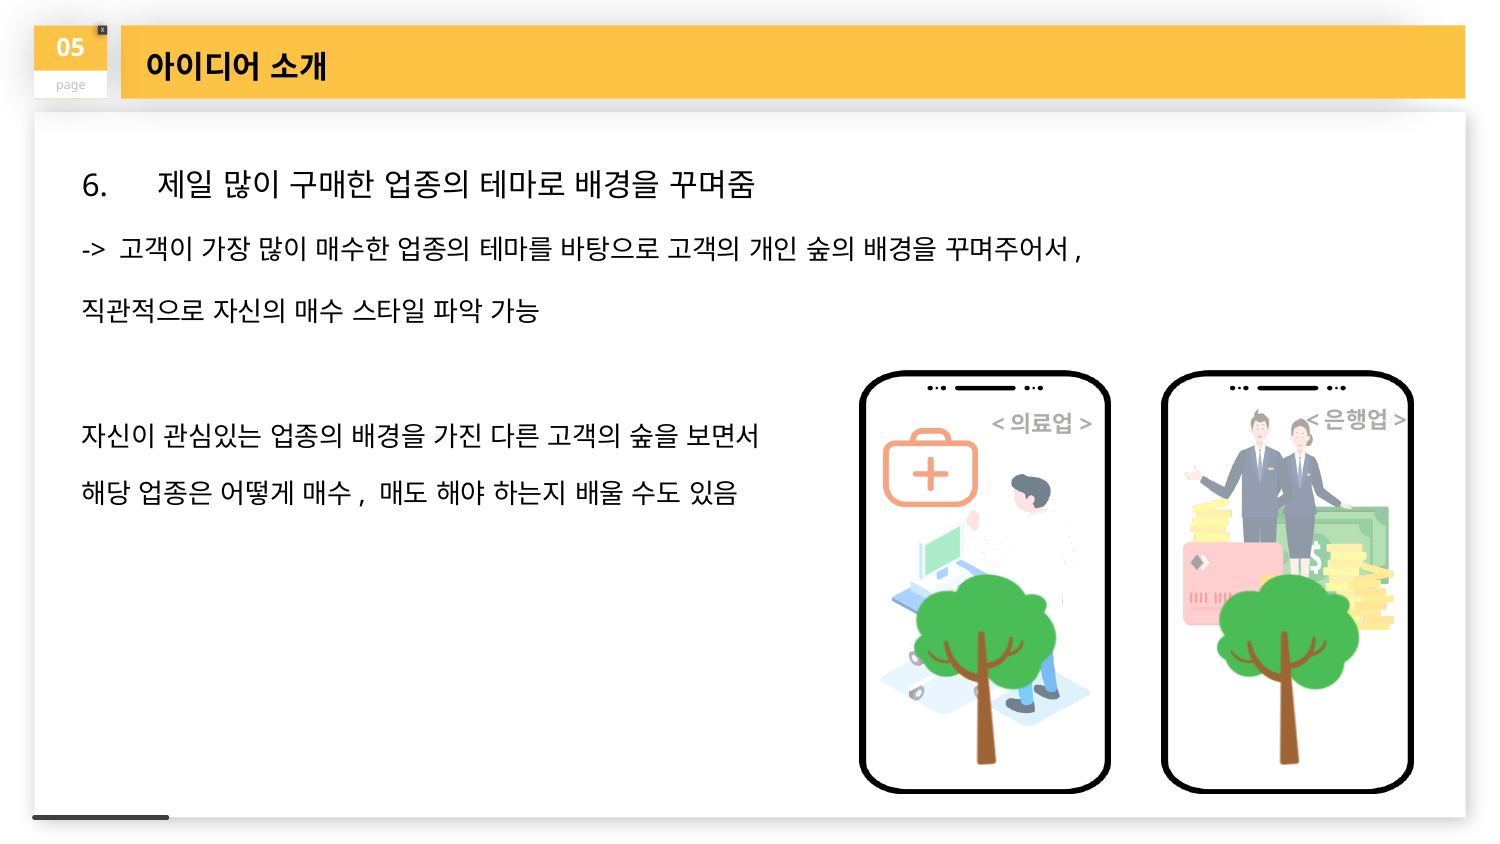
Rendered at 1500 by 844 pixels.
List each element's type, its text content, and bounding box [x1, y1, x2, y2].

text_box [829, 370, 1444, 818]
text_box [33, 25, 108, 99]
text_box [34, 112, 1466, 818]
text_box 6. 제일 많이 구매한 업종의 테마로 배경을 꾸며줌 -> 고객이 가장 많이 매수한 업종의 테마를 바탕으로 고객의 개인 숲의 배경을 꾸며주어서, 직관적으로 자신의 매수 스타일 파악 가능 자신이 관심있는 업종의 배경을 가진 다른 고객의 숲을 보면서 해당 업종은 어떻게 매수, 매도 해야 하는지 배울 수도 있음 [70, 153, 1422, 515]
text_box [121, 25, 1466, 99]
text_box 아이디어 소개 [135, 41, 492, 91]
